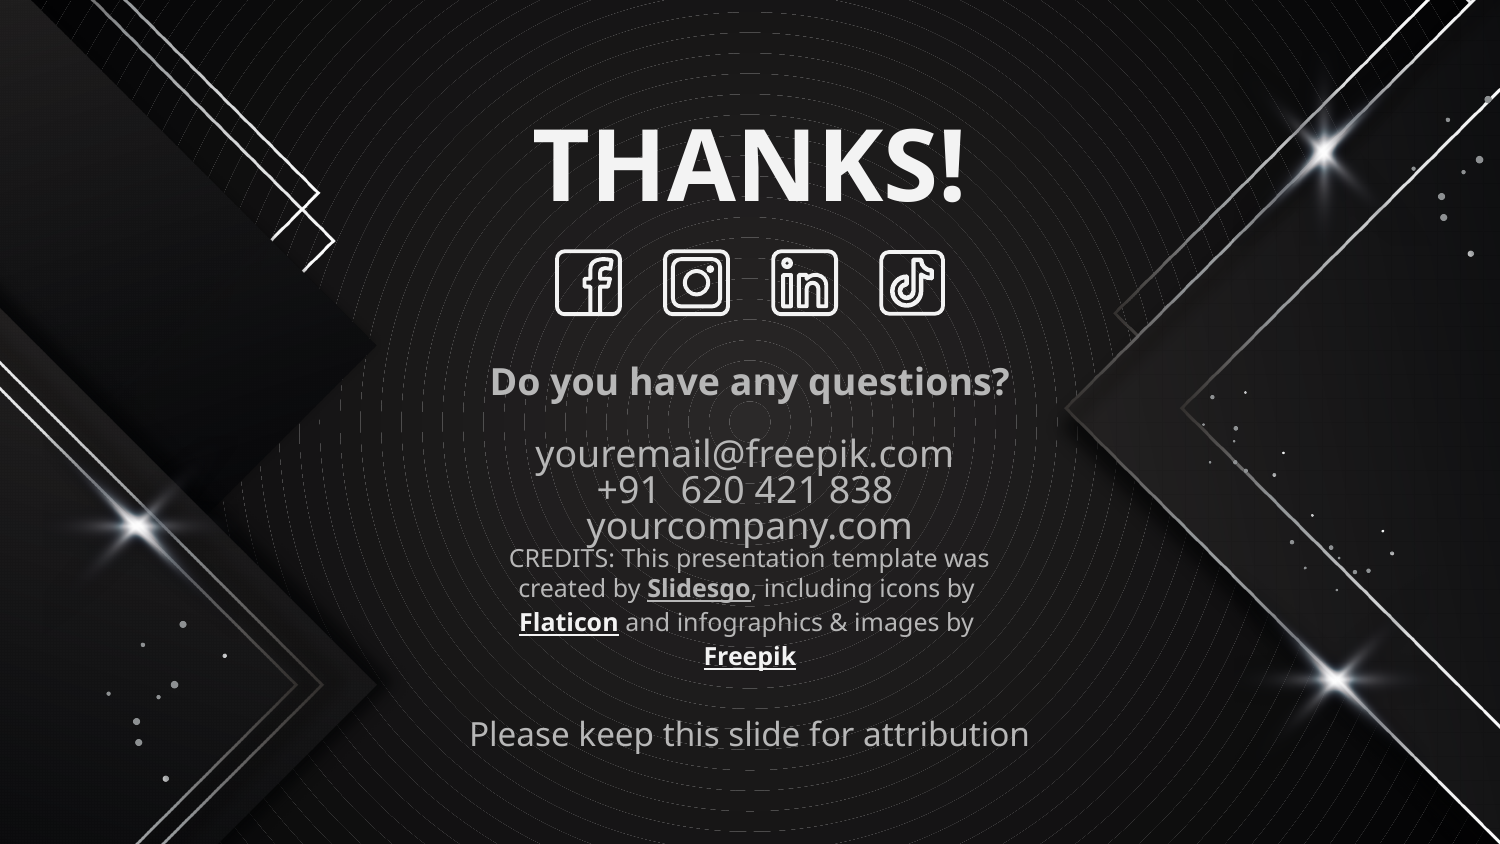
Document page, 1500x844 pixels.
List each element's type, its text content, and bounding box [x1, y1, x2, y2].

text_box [662, 249, 731, 317]
text_box [555, 249, 622, 317]
subtitle Do you have any questions? youremail@freepik.com +91 620 421 838 yourcompany.com [399, 351, 1101, 554]
picture [0, 0, 476, 844]
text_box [770, 249, 839, 317]
picture [1025, 0, 1500, 844]
text_box Please keep this slide for attribution [440, 697, 1060, 769]
title THANKS! [399, 96, 1101, 237]
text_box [879, 249, 946, 316]
